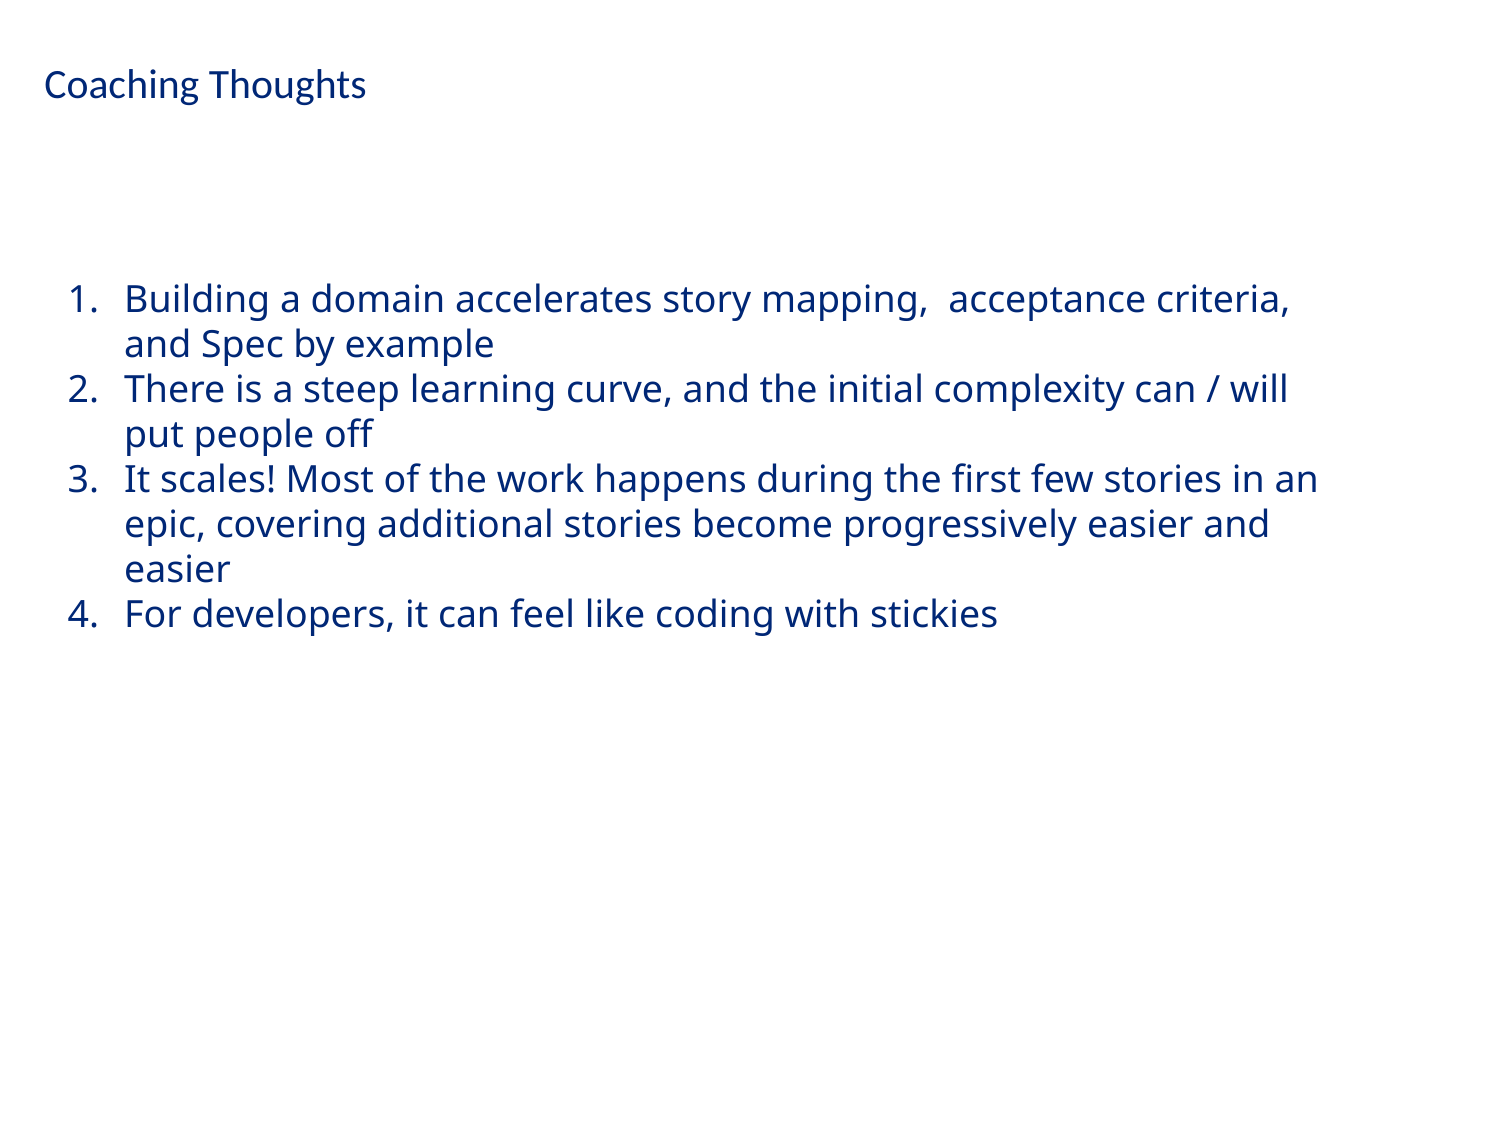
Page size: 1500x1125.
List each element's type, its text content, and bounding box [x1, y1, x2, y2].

text_box Coaching Thoughts [29, 30, 1410, 133]
text_box Building a domain accelerates story mapping, acceptance criteria, and Spec by example There is a steep learning curve, and the initial complexity can / will put people off It scales! Most of the work happens during the first few stories in an epic, covering additional stories become progressively easier and easier For developers, it can feel like coding with stickies [53, 267, 1374, 642]
